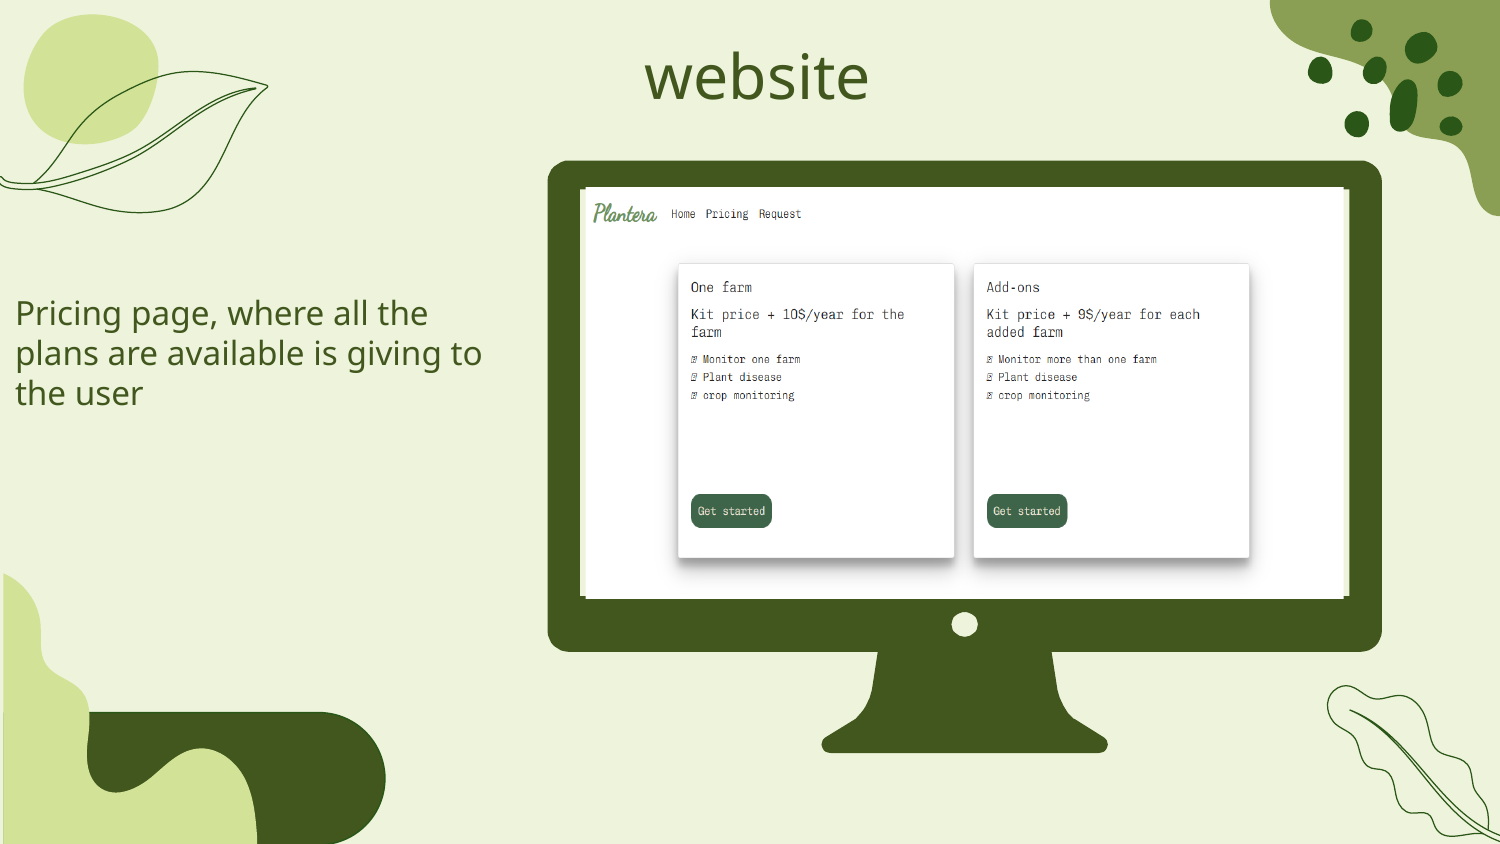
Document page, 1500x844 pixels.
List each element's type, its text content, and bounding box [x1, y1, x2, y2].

text_box [547, 160, 1382, 754]
title website [118, 21, 1382, 116]
subtitle Pricing page, where all the plans are available is giving to the user [0, 277, 533, 508]
picture [585, 187, 1344, 599]
